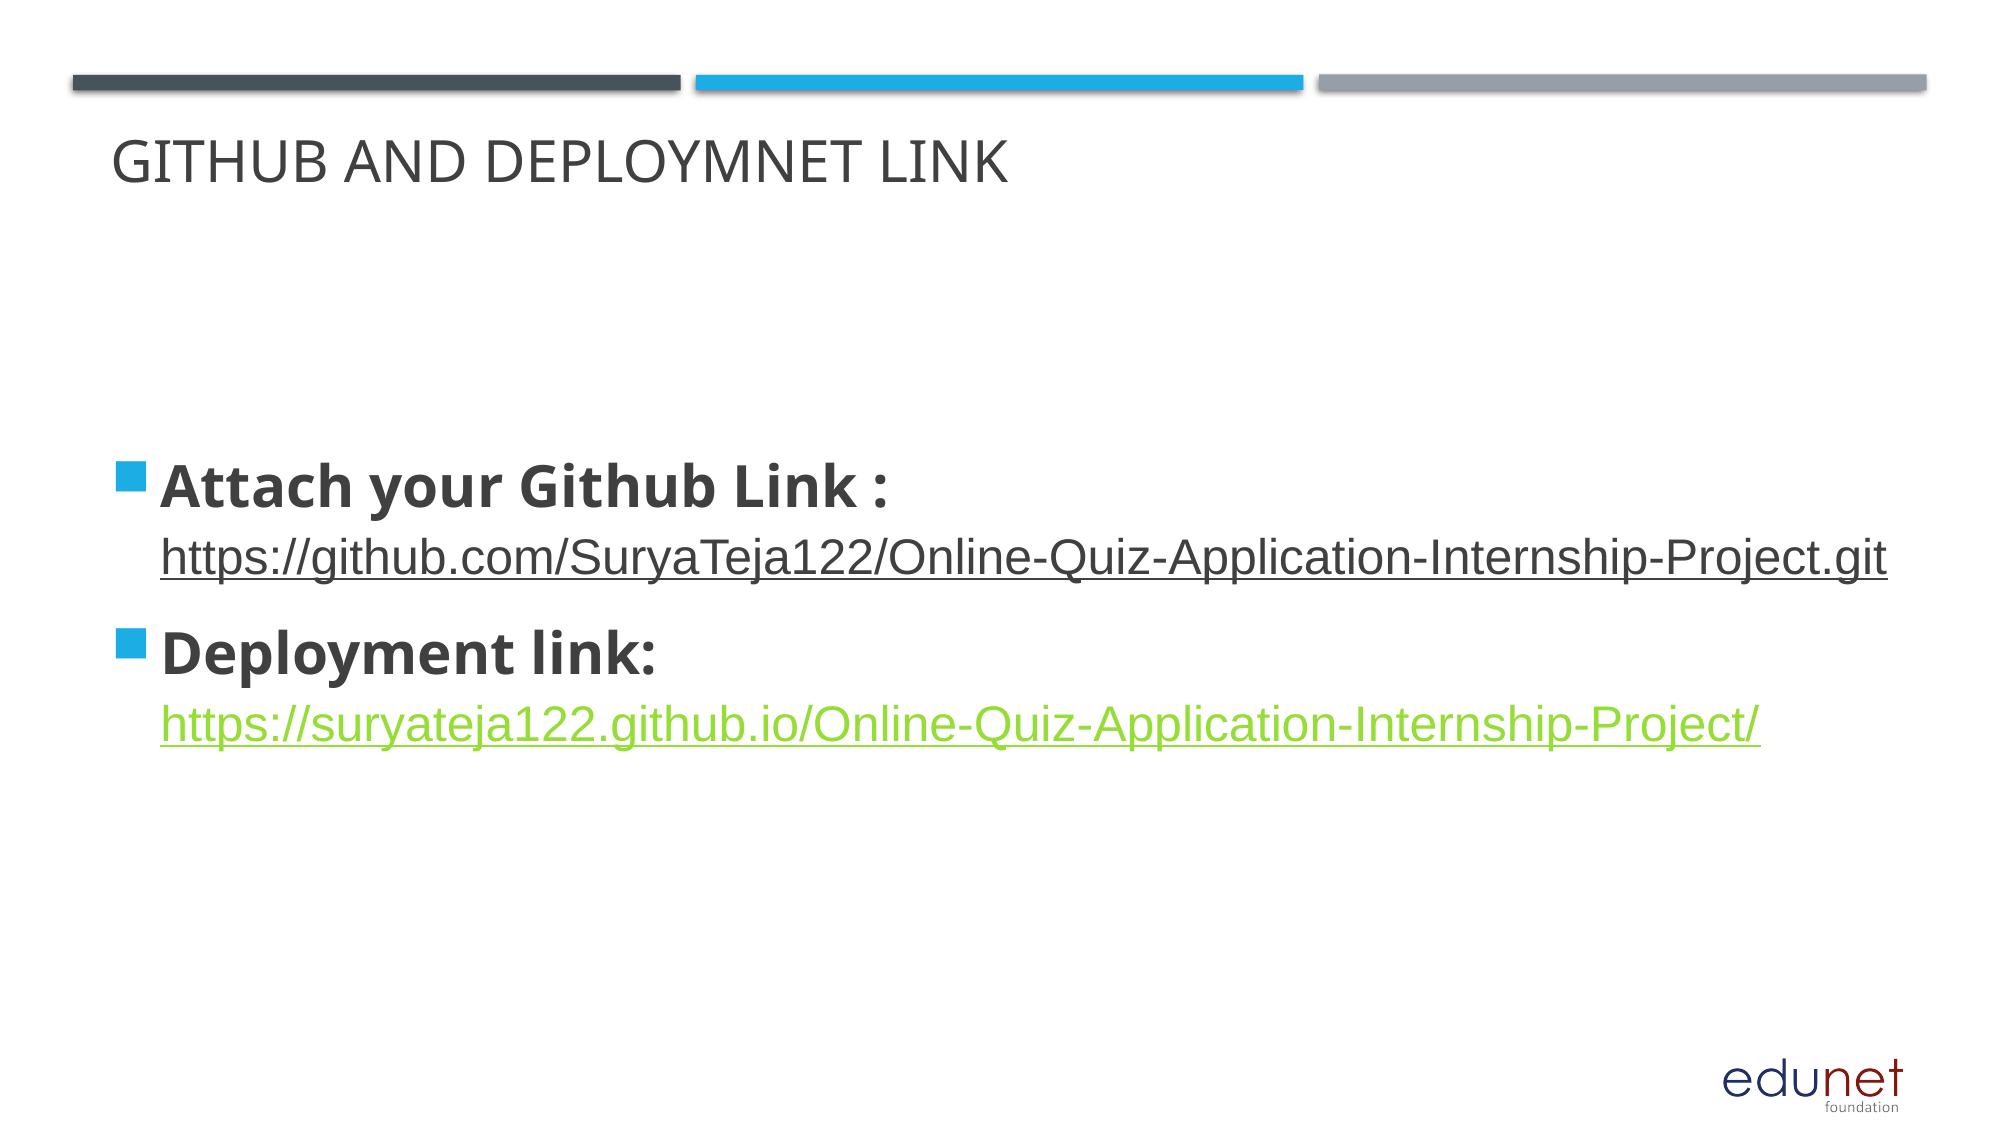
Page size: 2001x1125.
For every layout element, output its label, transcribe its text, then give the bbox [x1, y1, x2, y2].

title GITHUB AND DEPLOYMNET LINK [95, 115, 1905, 203]
list Attach your Github Link : https://github.com/SuryaTeja122/Online-Quiz-Application-Internship-Project.git Deployment link: https://suryateja122.github.io/Online-Quiz-Application-Internship-Project/ [95, 213, 1905, 981]
picture [1719, 1056, 1905, 1116]
